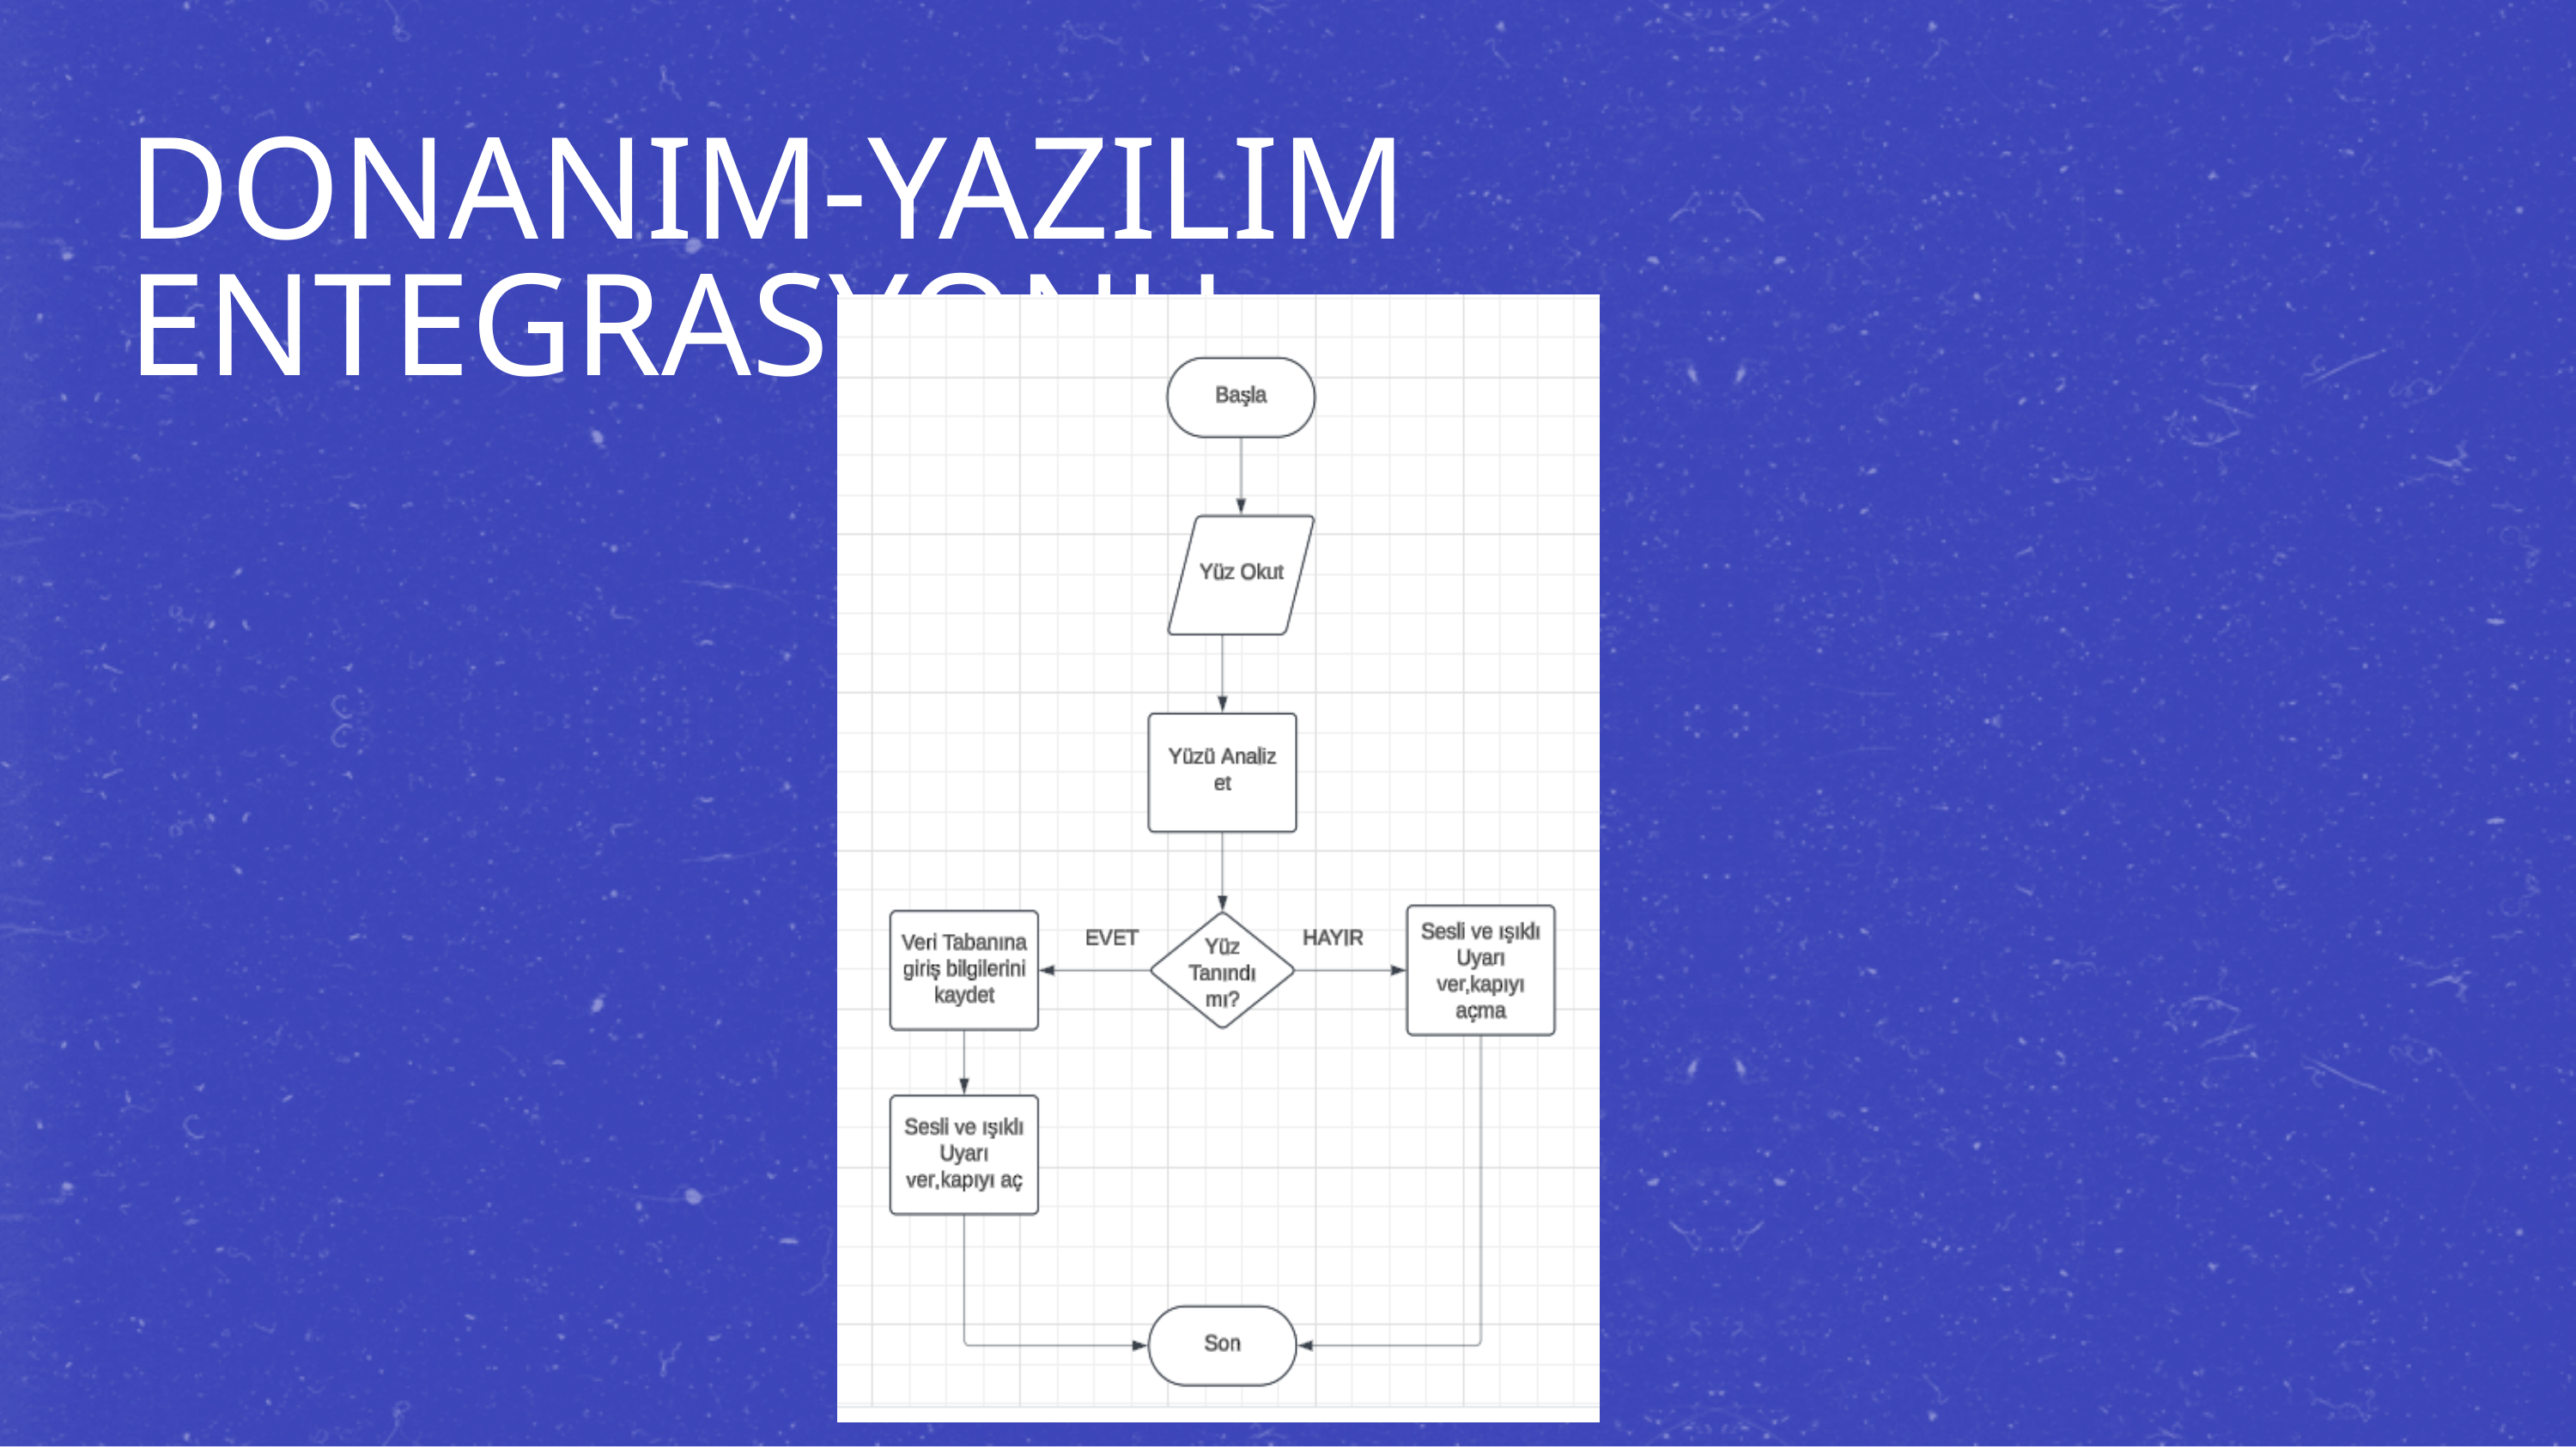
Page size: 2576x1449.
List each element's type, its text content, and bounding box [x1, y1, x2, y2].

text_box DONANIM-YAZILIM ENTEGRASYONU [127, 130, 2449, 404]
text_box [0, 0, 2576, 1447]
picture [836, 294, 1600, 1422]
